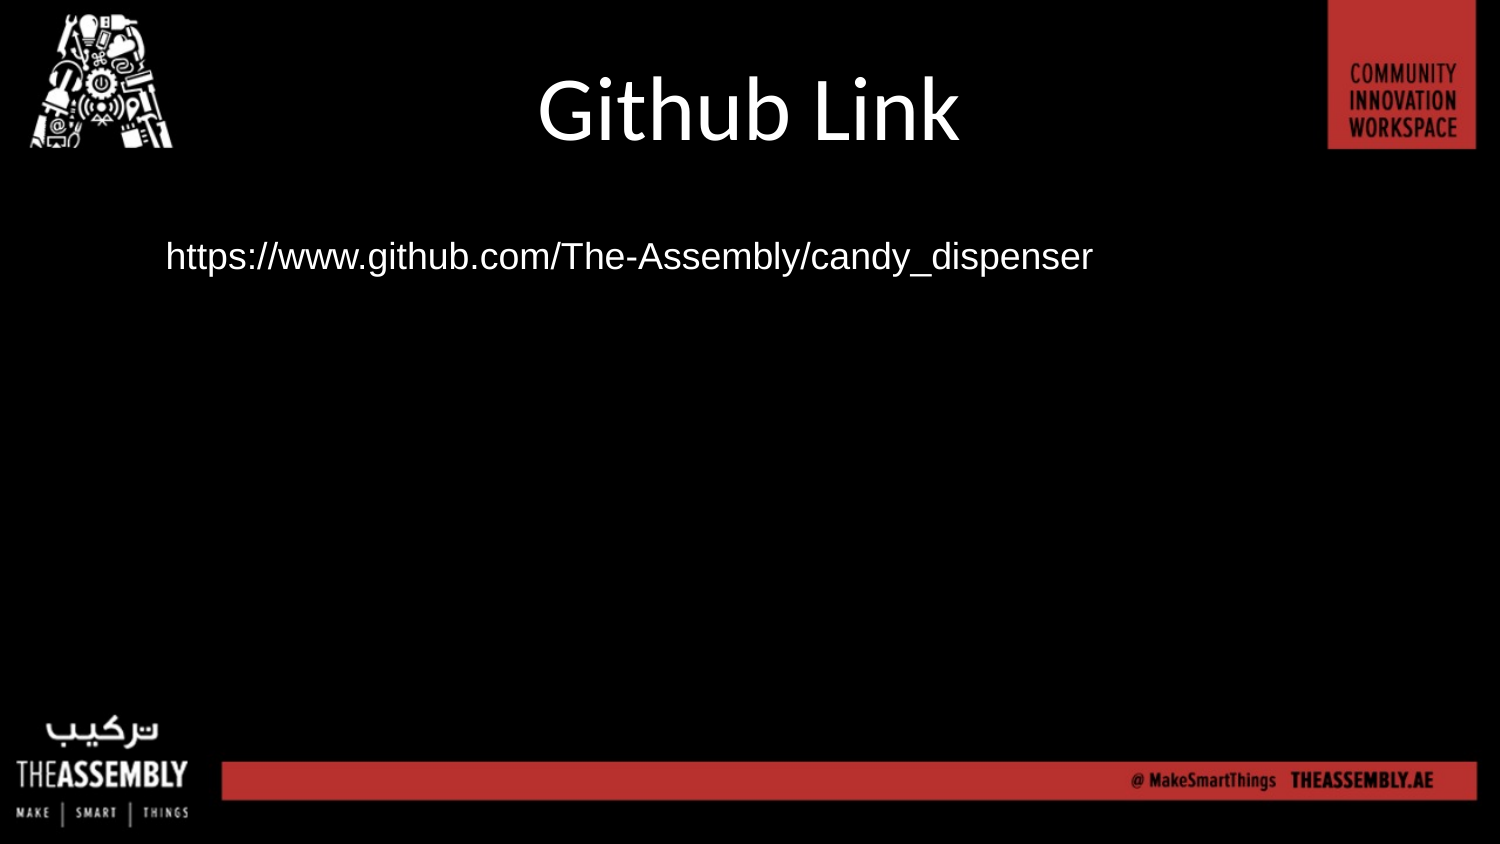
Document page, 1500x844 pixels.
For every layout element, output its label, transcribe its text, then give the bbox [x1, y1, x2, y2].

text_box https://www.github.com/The-Assembly/candy_dispenser [150, 224, 1321, 513]
title Github Link [75, 33, 1425, 175]
picture [0, 0, 1500, 844]
